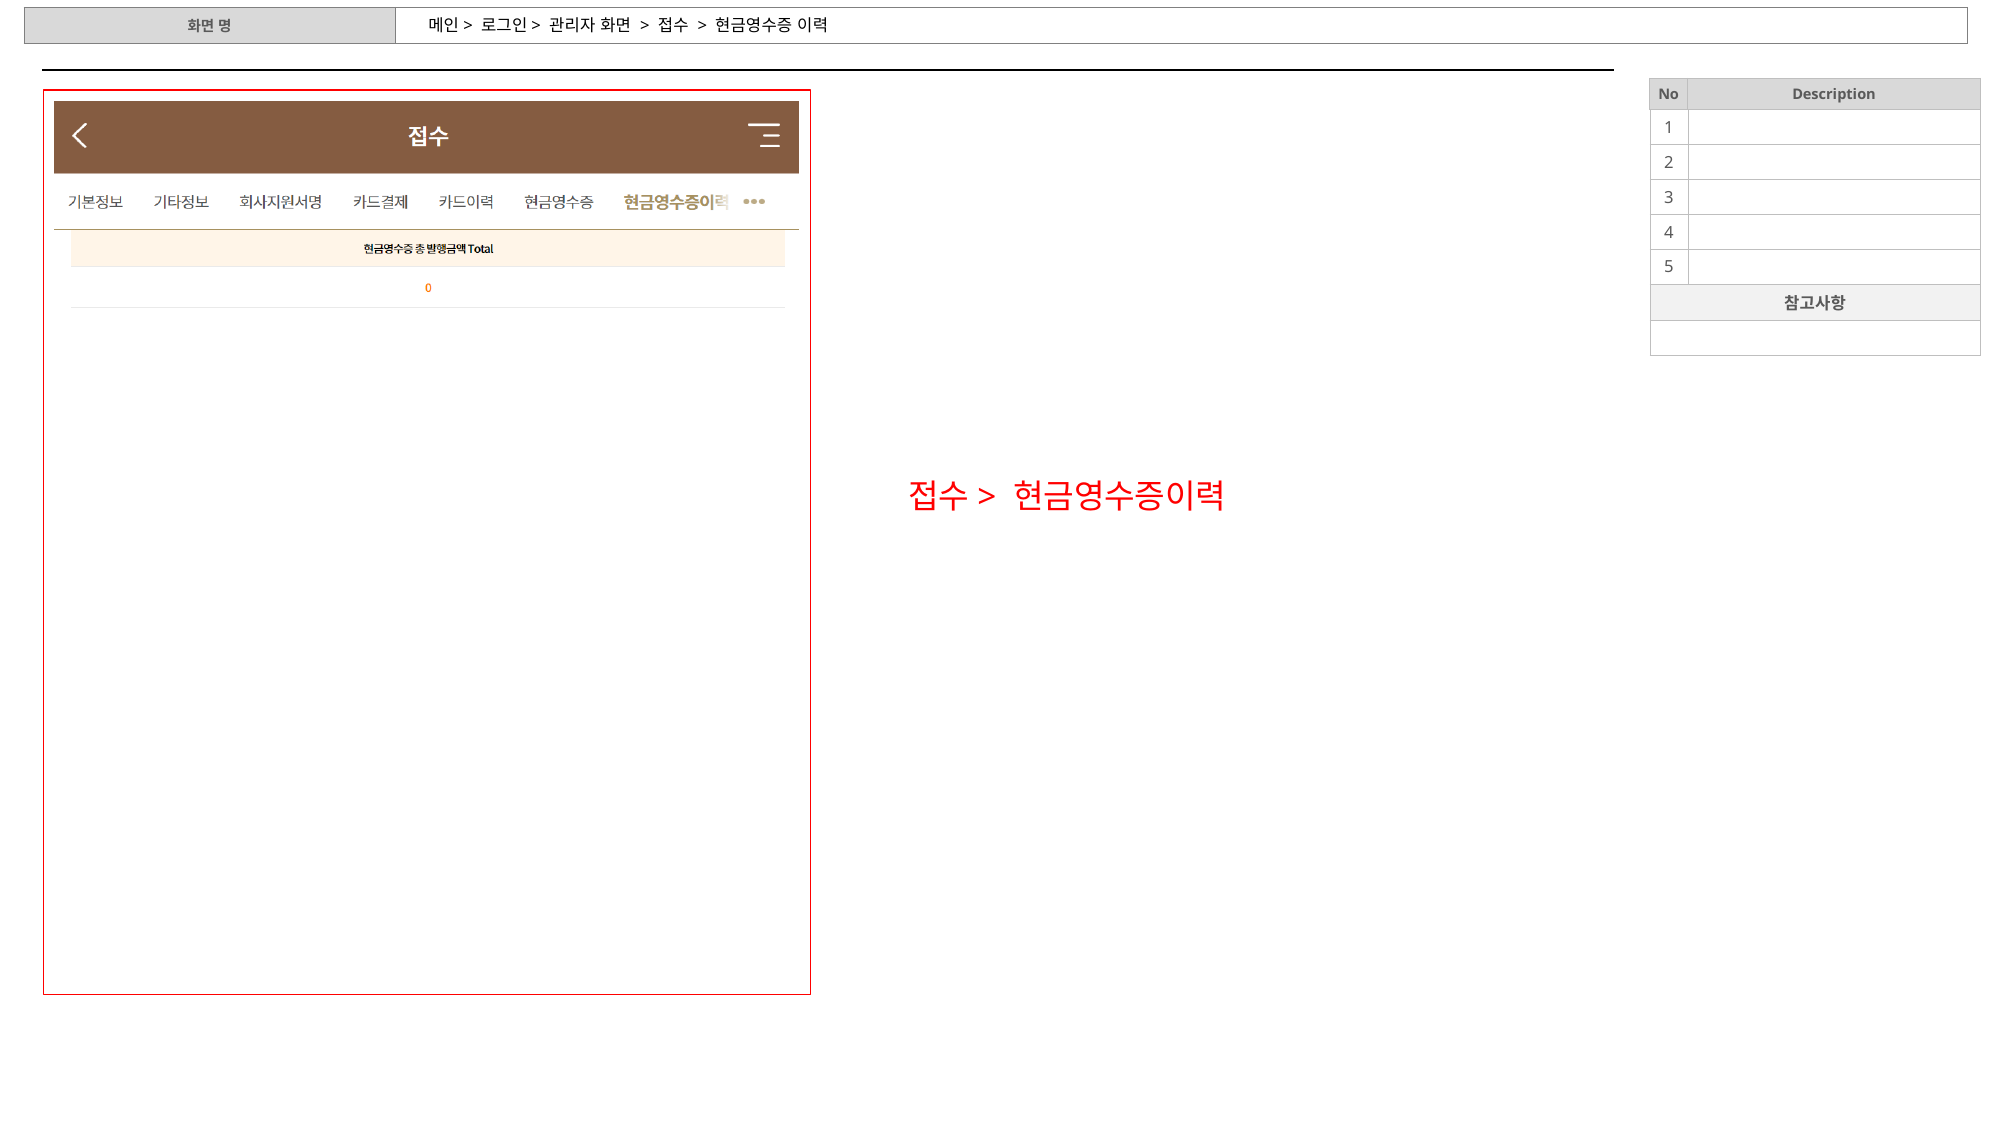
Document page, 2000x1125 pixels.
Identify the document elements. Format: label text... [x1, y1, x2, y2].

table_cell 5 [1651, 250, 1688, 284]
table_cell [1651, 321, 1980, 355]
table_cell [1689, 215, 1980, 249]
table_cell 3 [1651, 180, 1688, 214]
text_box 접수> 현금영수증이력 [893, 467, 1598, 523]
table_cell [1689, 180, 1980, 214]
text_box [41, 88, 813, 997]
table_cell 4 [1651, 215, 1688, 249]
table_cell [1689, 250, 1980, 284]
picture [54, 101, 800, 995]
table_cell [1689, 145, 1980, 179]
table_header [1689, 110, 1980, 144]
table_cell 참고사항 [1651, 285, 1980, 320]
text_box 메인> 로그인> 관리자 화면 > 접수 > 현금영수증 이력 [413, 7, 844, 42]
table_header 1 [1651, 110, 1688, 144]
table_cell 2 [1651, 145, 1688, 179]
